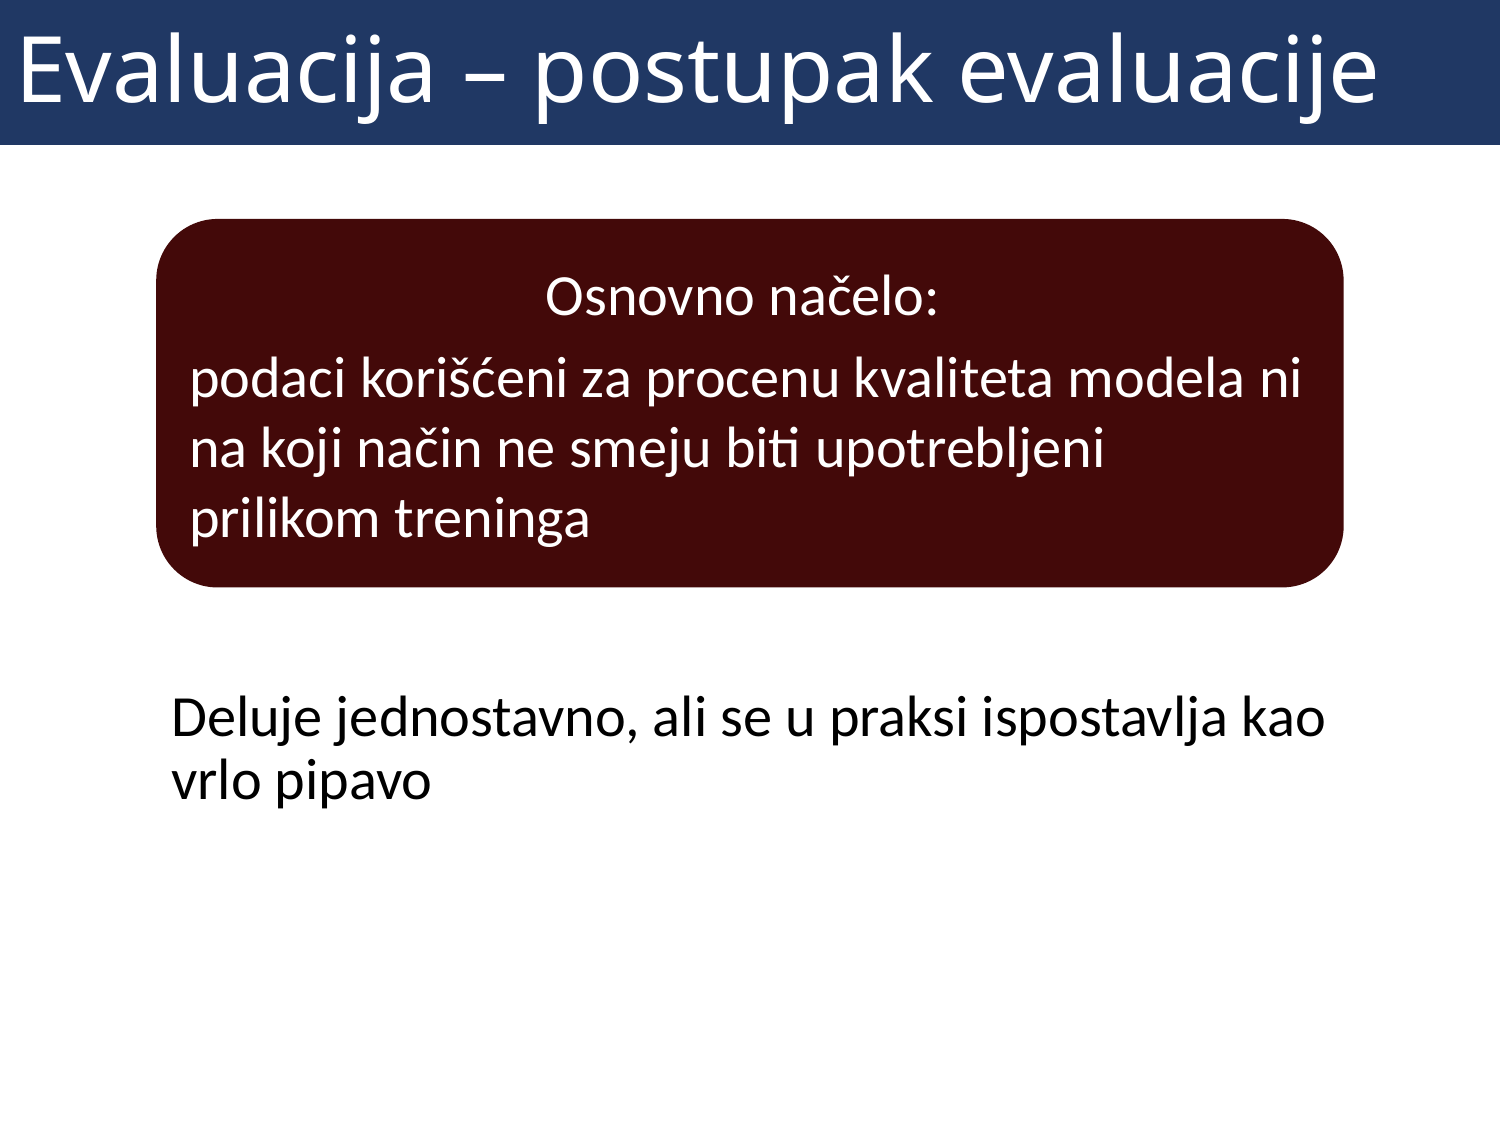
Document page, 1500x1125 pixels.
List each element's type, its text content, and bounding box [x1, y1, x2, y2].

title Evaluacija – postupak evaluacije [0, 0, 1500, 145]
text_box Osnovno načelo: podaci korišćeni za procenu kvaliteta modela ni na koji način ne smeju biti upotrebljeni prilikom treninga [155, 217, 1345, 589]
list Deluje jednostavno, ali se u praksi ispostavlja kao vrlo pipavo [156, 587, 1344, 1026]
